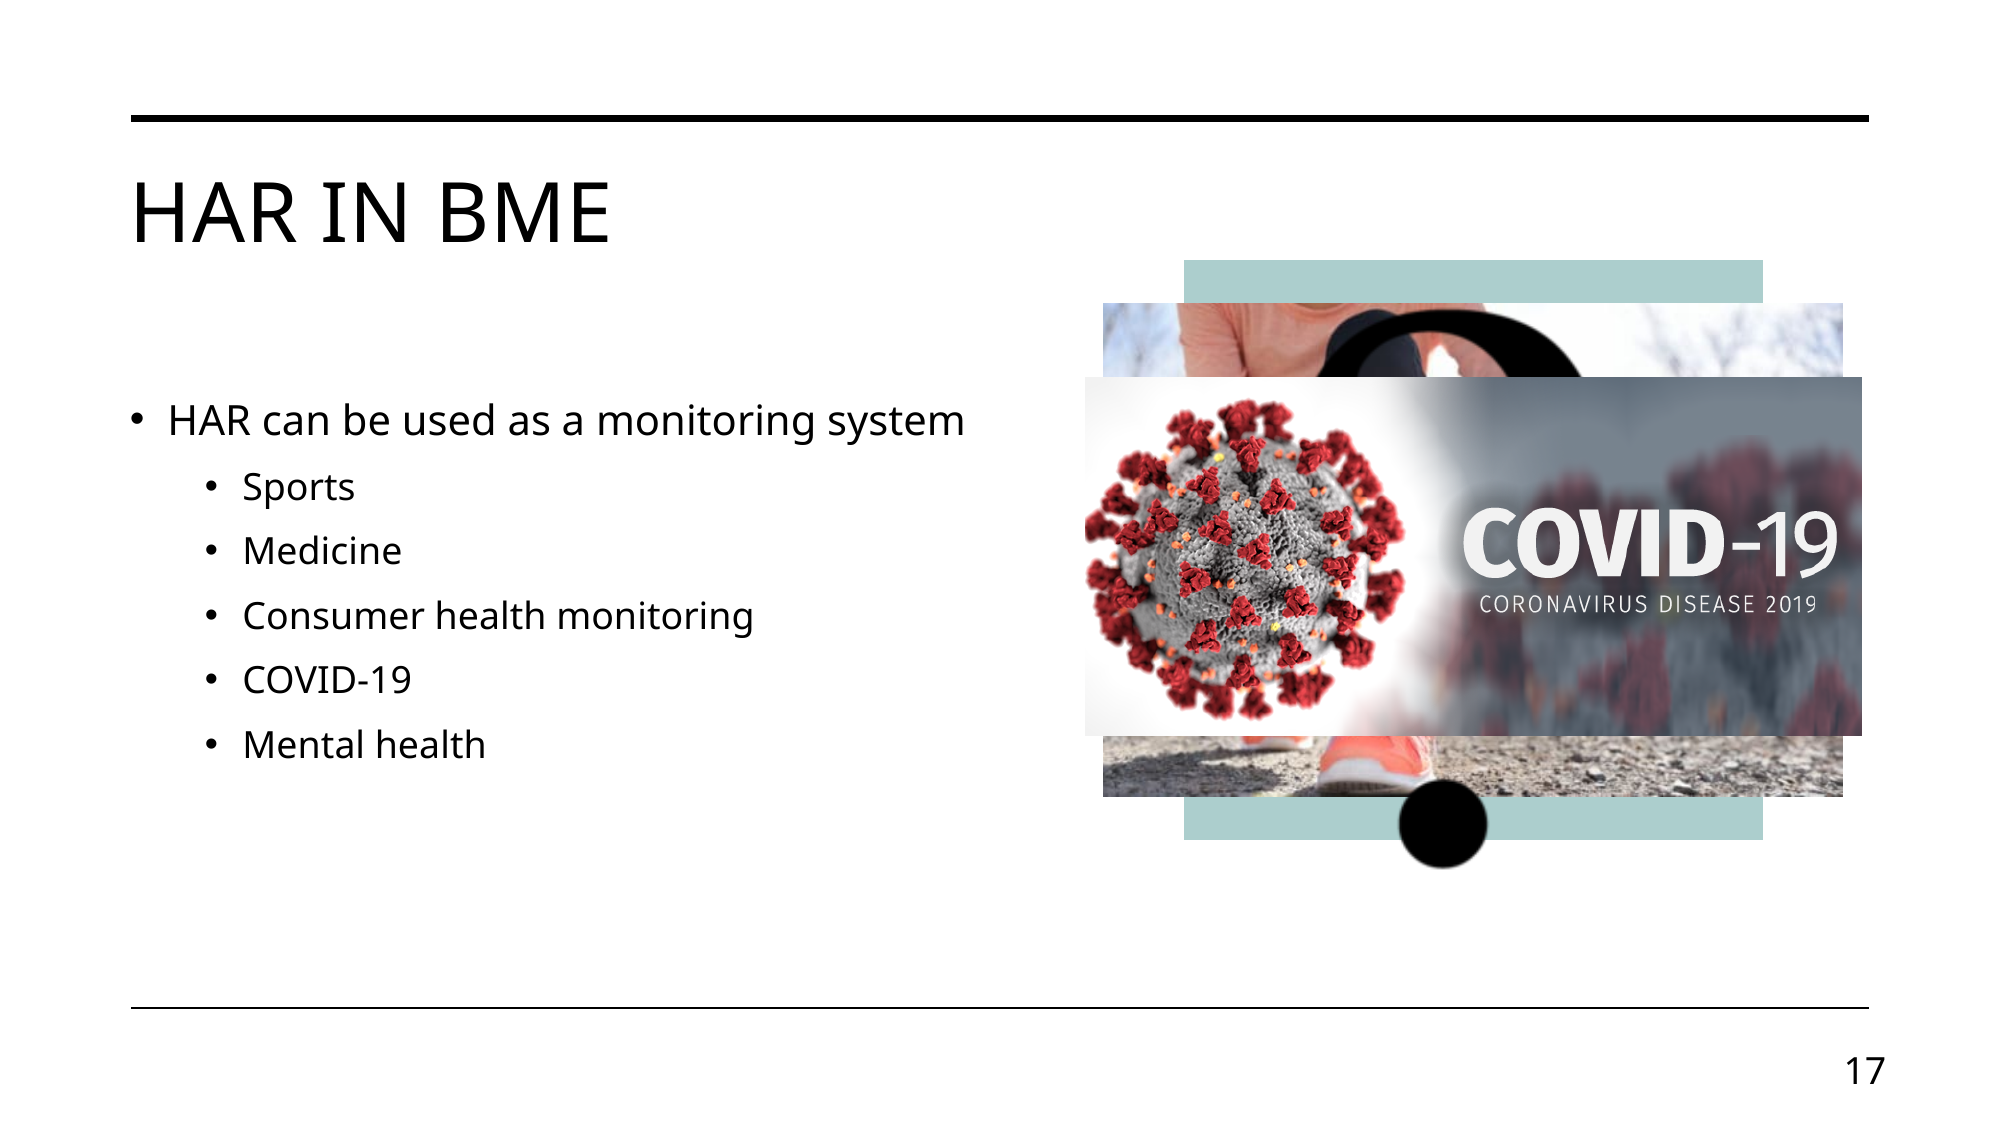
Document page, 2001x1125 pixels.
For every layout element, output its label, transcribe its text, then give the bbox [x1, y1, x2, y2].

title HAR in BME [114, 151, 1869, 376]
slide_number 16 [1791, 1042, 1902, 1103]
list HAR can be used as a monitoring system Sports Medicine Consumer health monitoring COVID-19 Mental health [114, 376, 1869, 973]
picture [1085, 260, 1862, 903]
